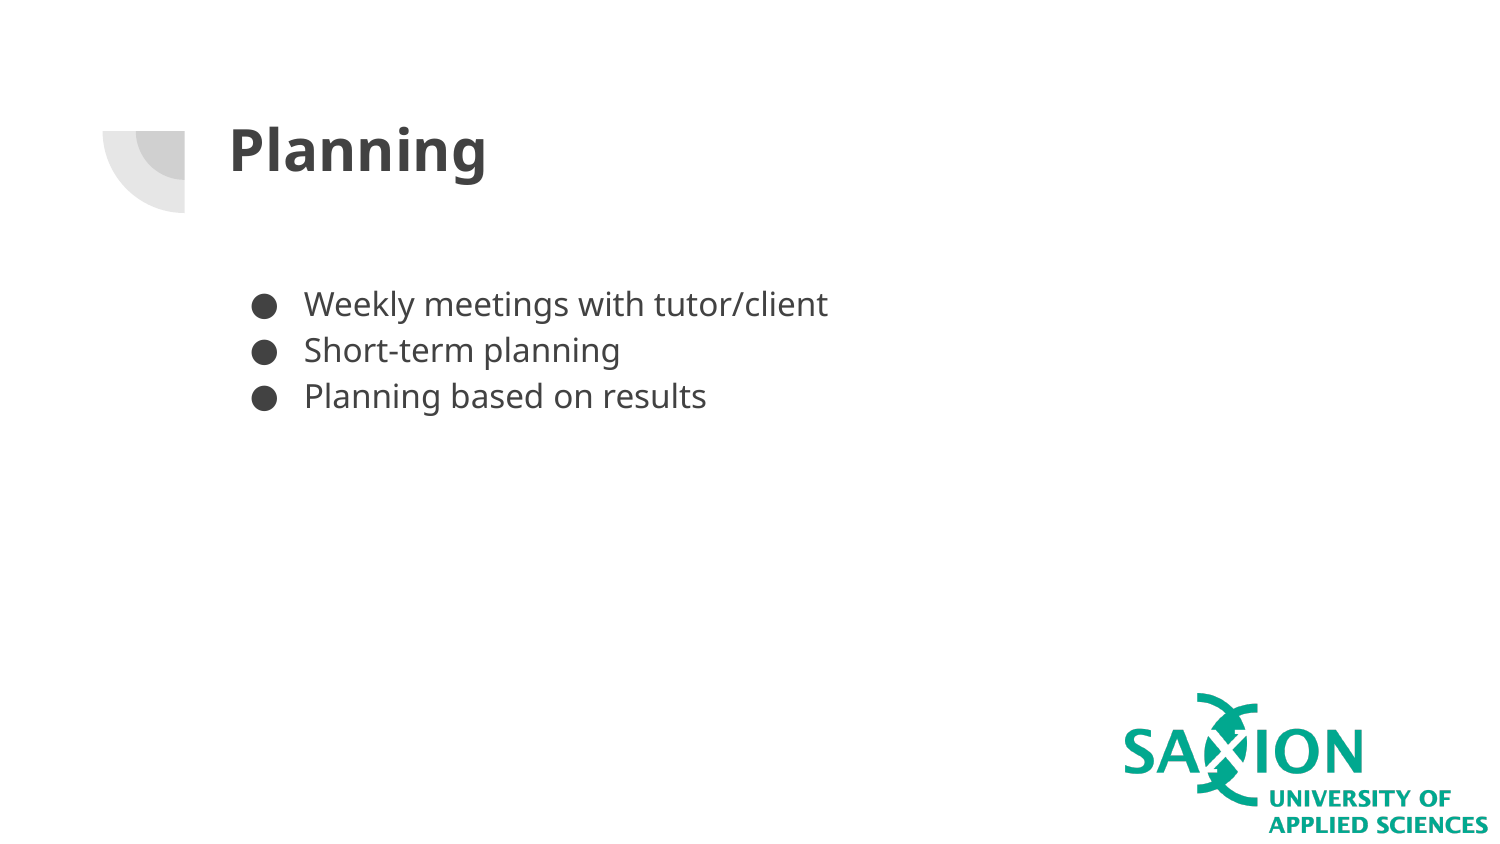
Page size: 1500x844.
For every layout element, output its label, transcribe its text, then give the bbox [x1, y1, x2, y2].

list Weekly meetings with tutor/client Short-term planning Planning based on results [213, 262, 1368, 680]
title Planning [213, 98, 1368, 262]
picture [1123, 691, 1500, 844]
